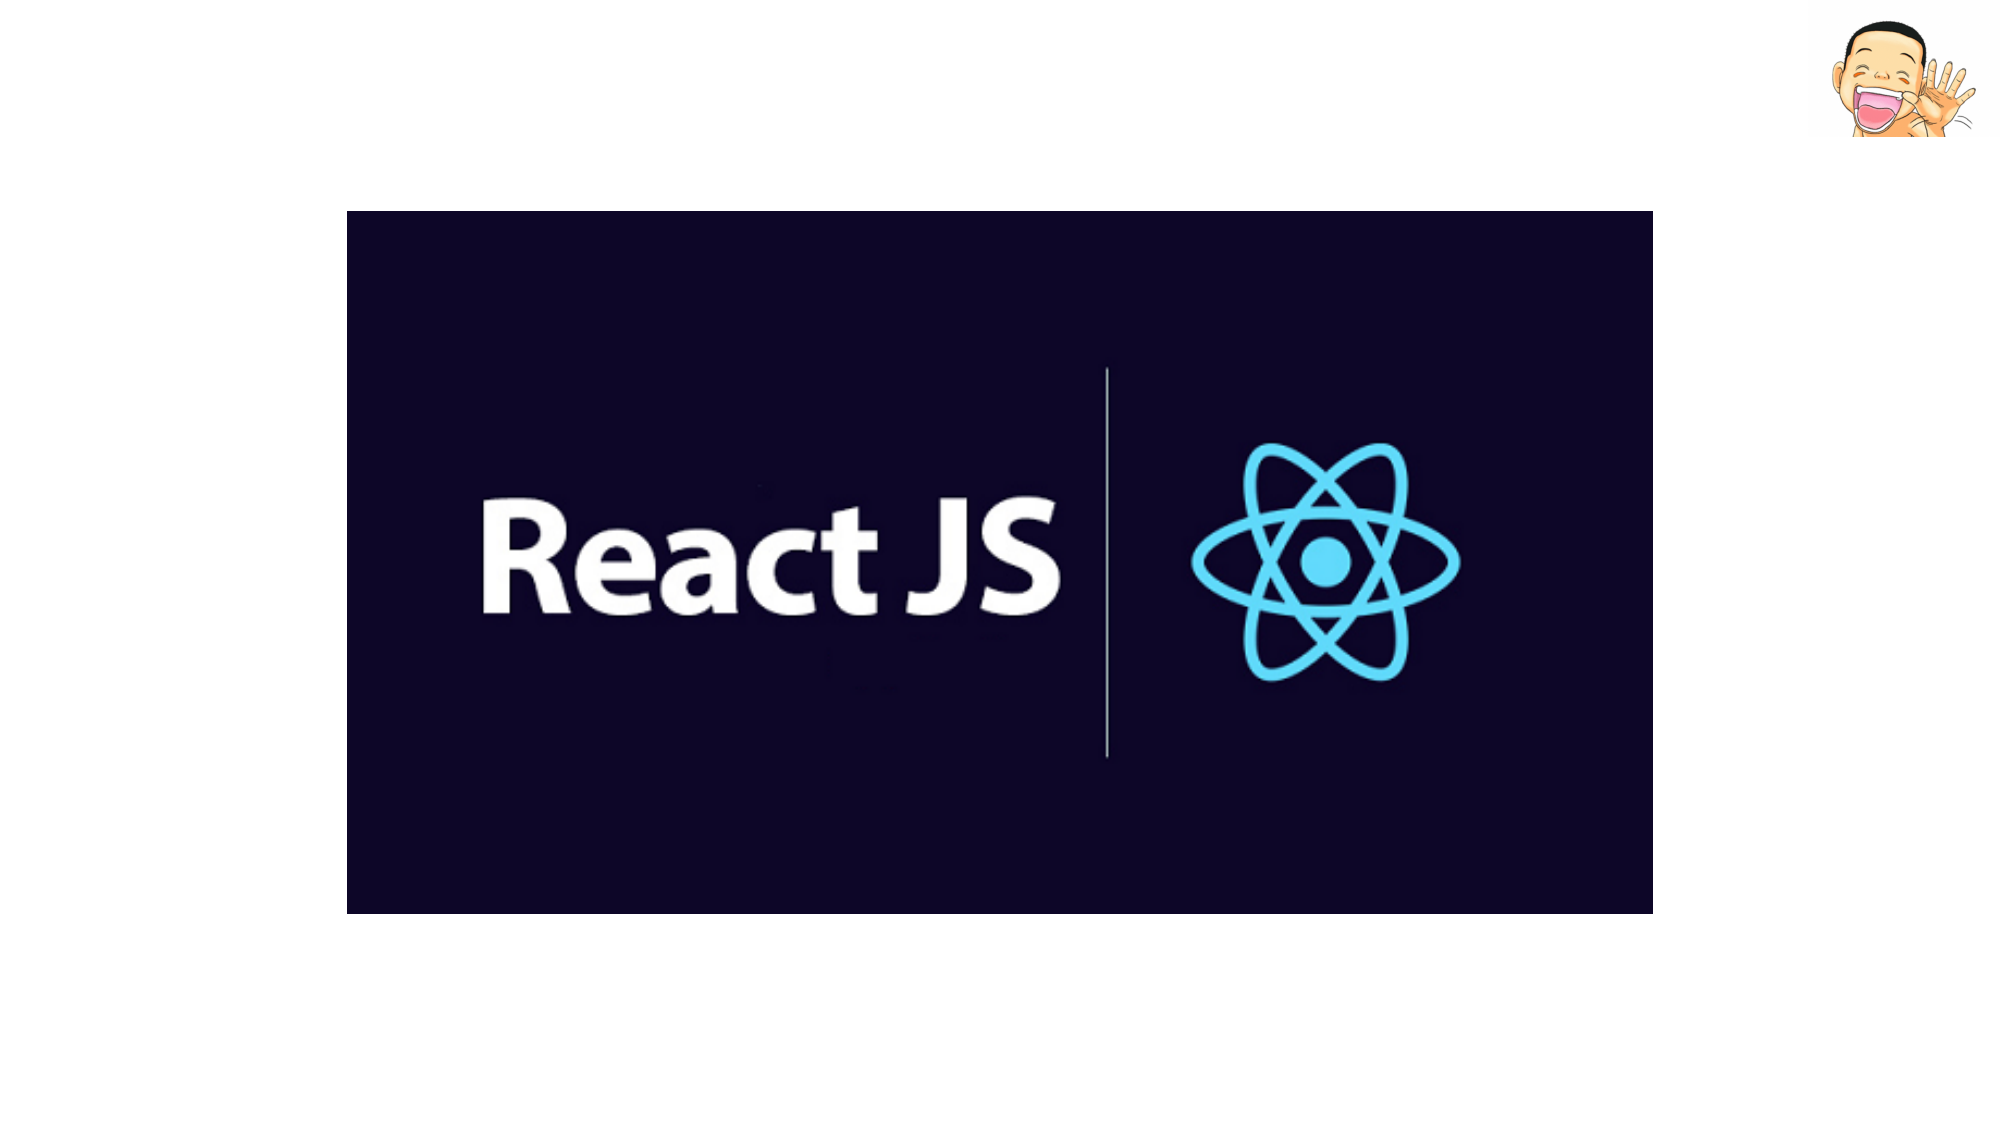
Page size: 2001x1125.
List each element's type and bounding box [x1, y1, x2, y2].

picture [1808, 0, 2000, 137]
picture [347, 211, 1653, 914]
